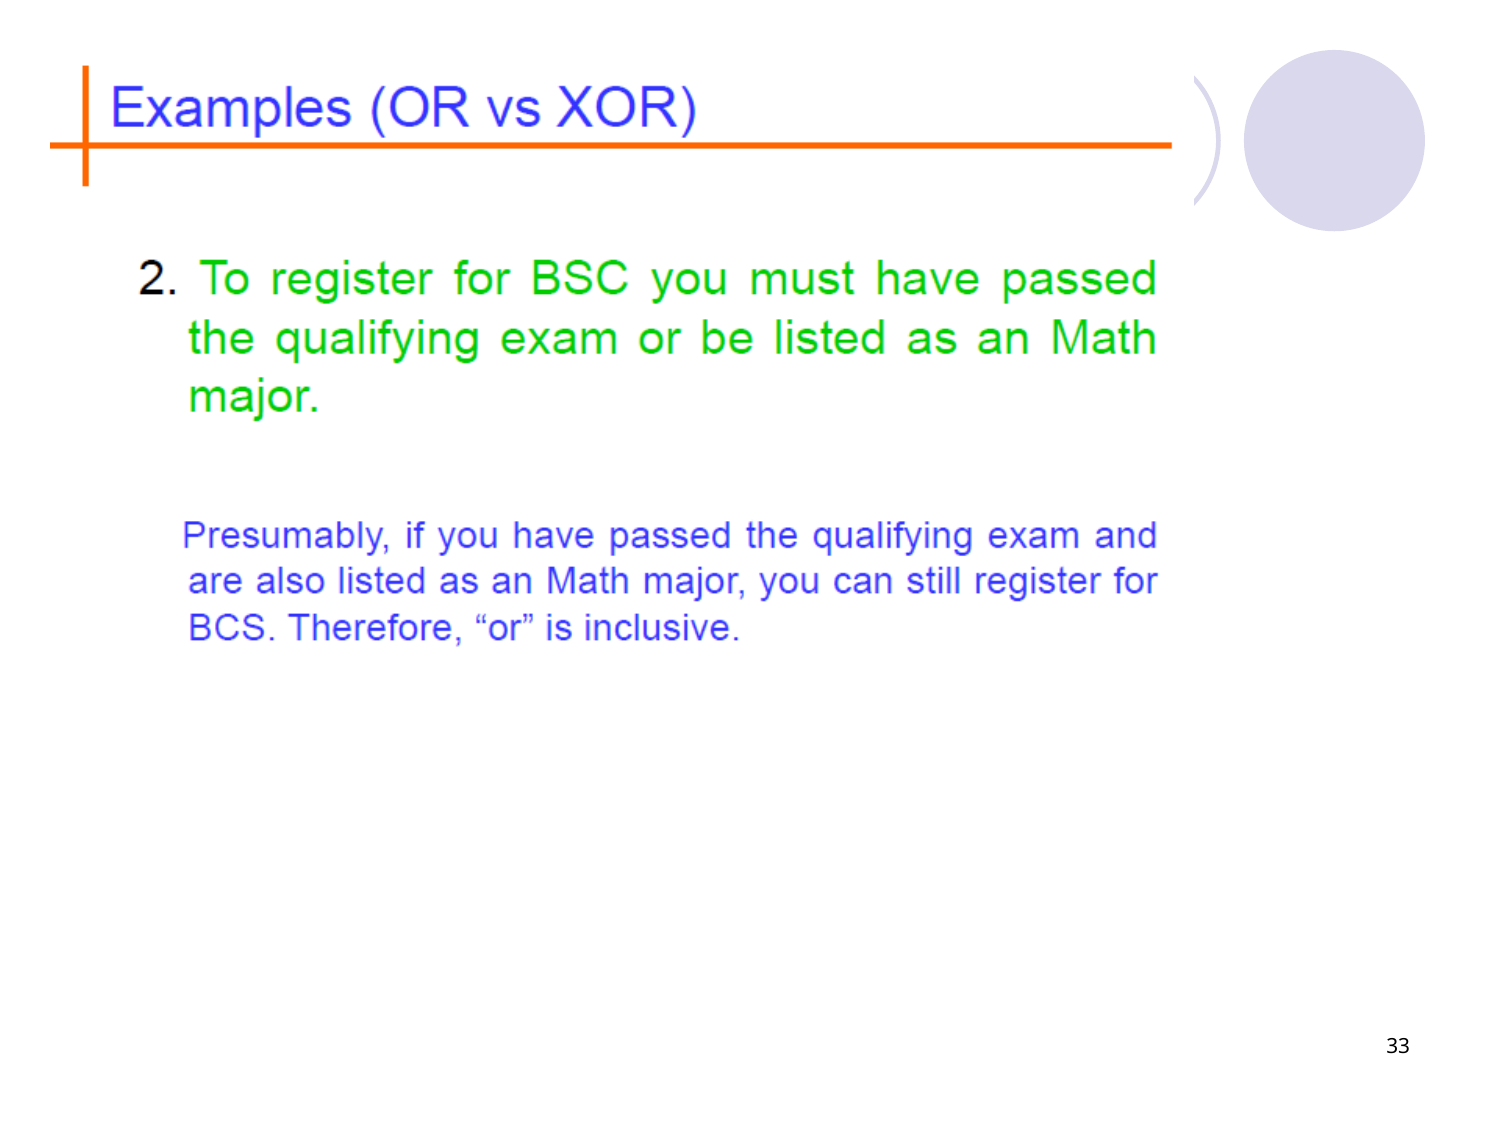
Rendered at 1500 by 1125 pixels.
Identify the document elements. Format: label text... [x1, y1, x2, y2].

slide_number 33 [1074, 1024, 1426, 1101]
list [49, 44, 1195, 686]
